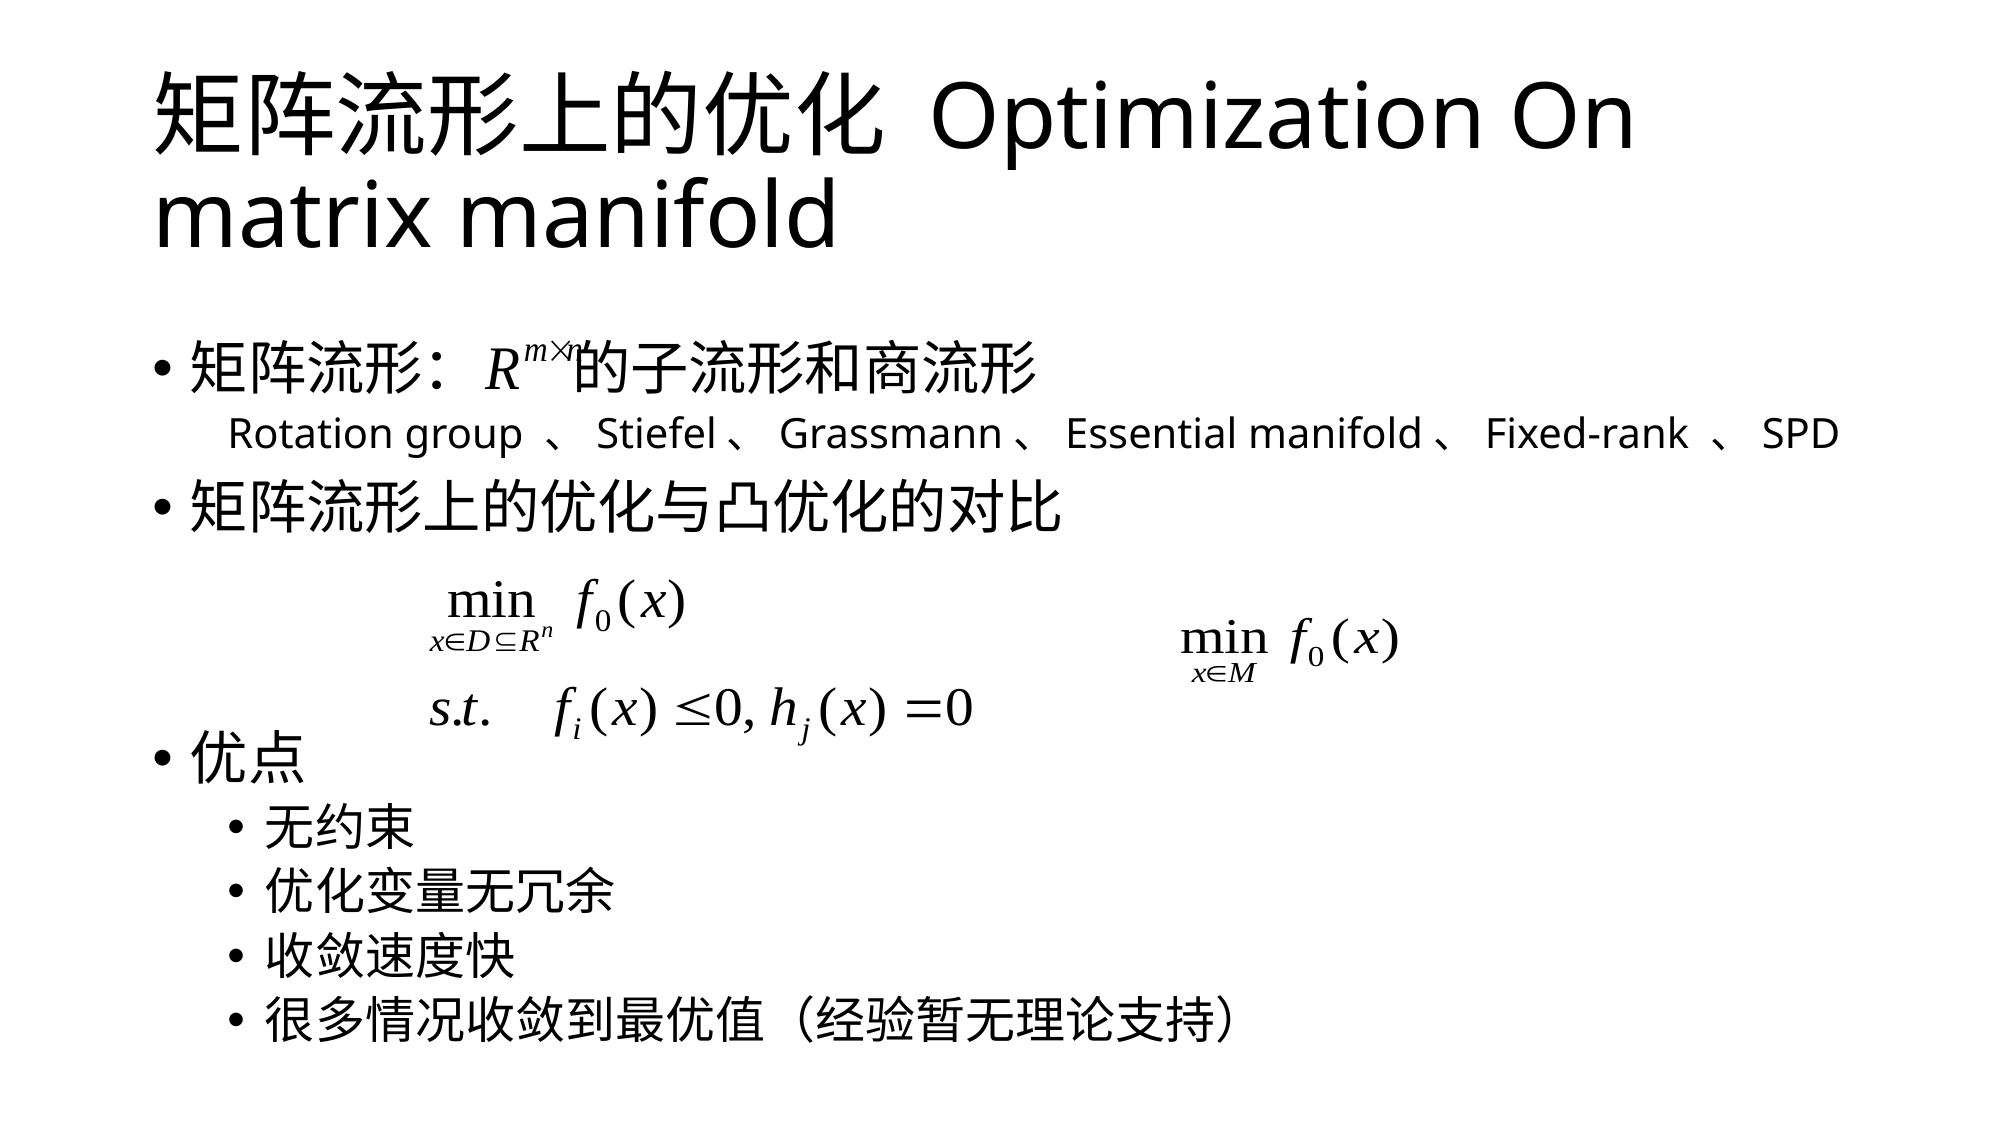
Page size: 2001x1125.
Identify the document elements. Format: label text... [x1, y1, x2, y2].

title 矩阵流形上的优化 Optimization On matrix manifold [137, 59, 1863, 278]
list 矩阵流形： 的子流形和商流形 Rotation group 、Stiefel、Grassmann、Essential manifold、Fixed-rank 、SPD 矩阵流形上的优化与凸优化的对比 优点 无约束 优化变量无冗余 收敛速度快 很多情况收敛到最优值（经验暂无理论支持） [137, 331, 1863, 1110]
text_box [419, 565, 985, 756]
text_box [475, 322, 595, 400]
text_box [1171, 603, 1411, 696]
